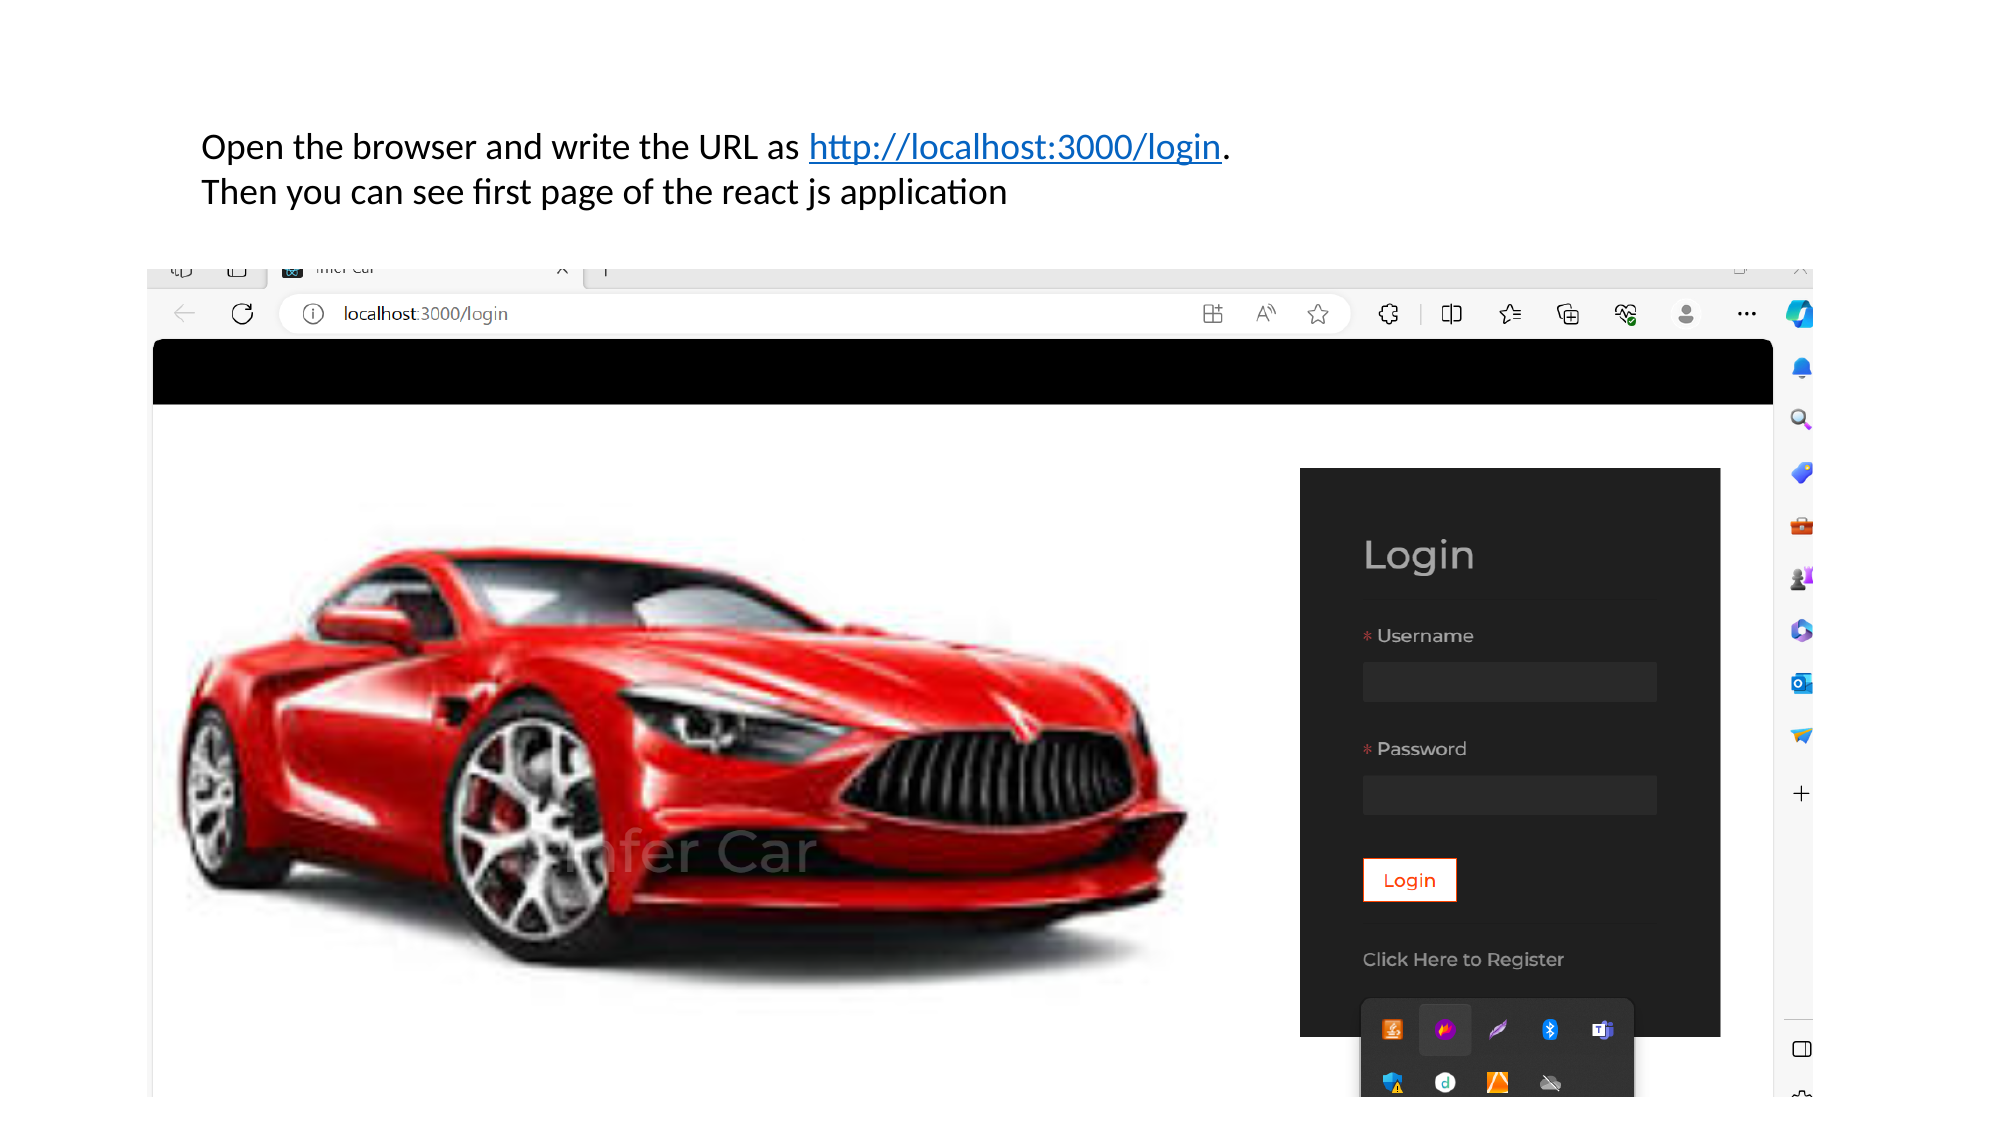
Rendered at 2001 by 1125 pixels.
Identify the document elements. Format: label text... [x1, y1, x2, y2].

picture [147, 269, 1813, 1098]
text_box Open the browser and write the URL as http://localhost:3000/login. Then you can see first page of the react js application [186, 114, 1255, 219]
